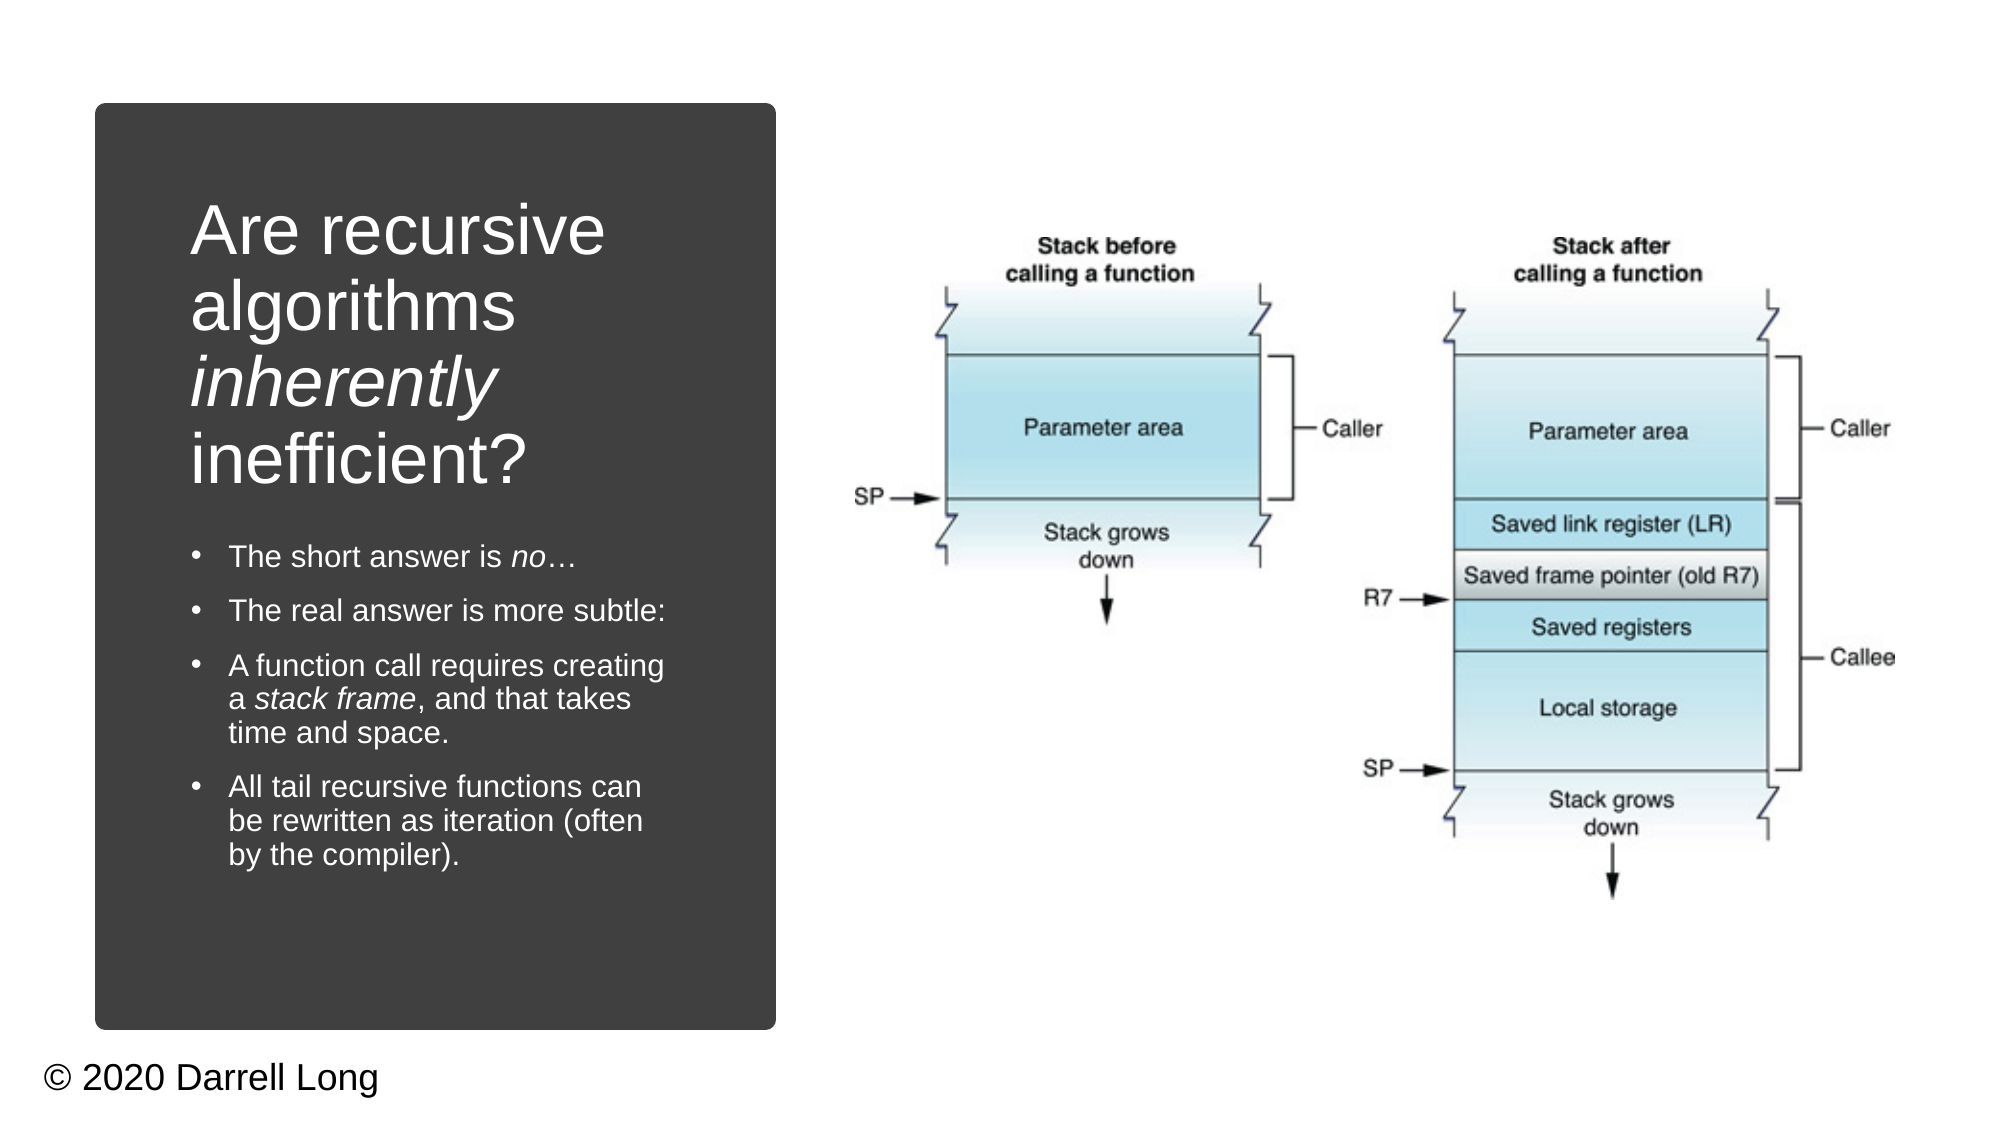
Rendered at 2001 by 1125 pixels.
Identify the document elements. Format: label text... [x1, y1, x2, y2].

title Are recursive algorithms inherently inefficient? [175, 167, 693, 506]
text_box © 2020 Darrell Long [29, 1046, 530, 1106]
text_box [103, 111, 768, 1021]
picture [855, 236, 1895, 900]
list The short answer is no… The real answer is more subtle: A function call requires creating a stack frame, and that takes time and space. All tail recursive functions can be rewritten as iteration (often by the compiler). [175, 532, 693, 899]
